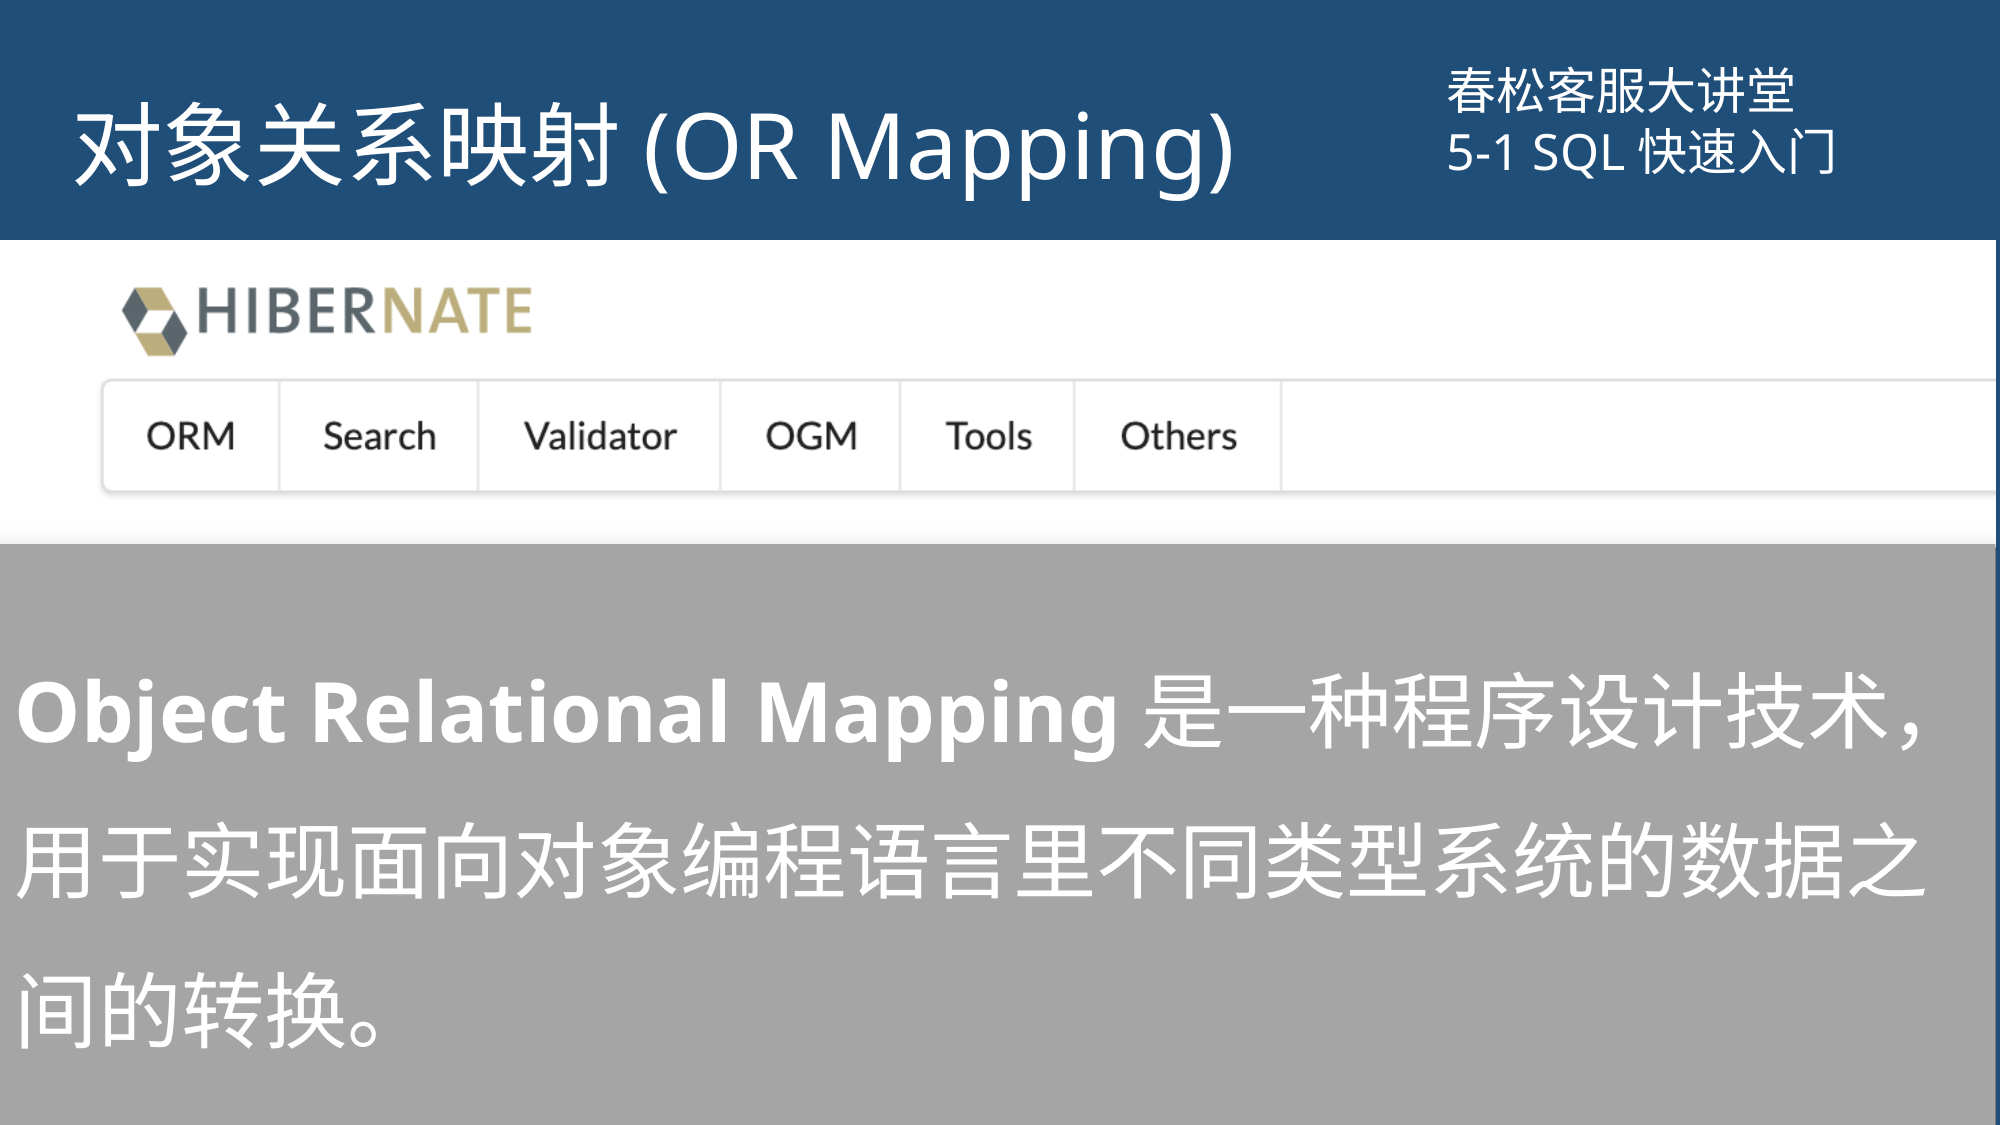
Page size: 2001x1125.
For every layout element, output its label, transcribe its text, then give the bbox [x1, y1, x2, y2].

text_box 5-1 SQL快速入门 [1431, 112, 1853, 188]
text_box 春松客服大讲堂 [1431, 51, 1812, 127]
picture [0, 240, 1996, 1125]
title 对象关系映射(OR Mapping) [56, 41, 1333, 240]
